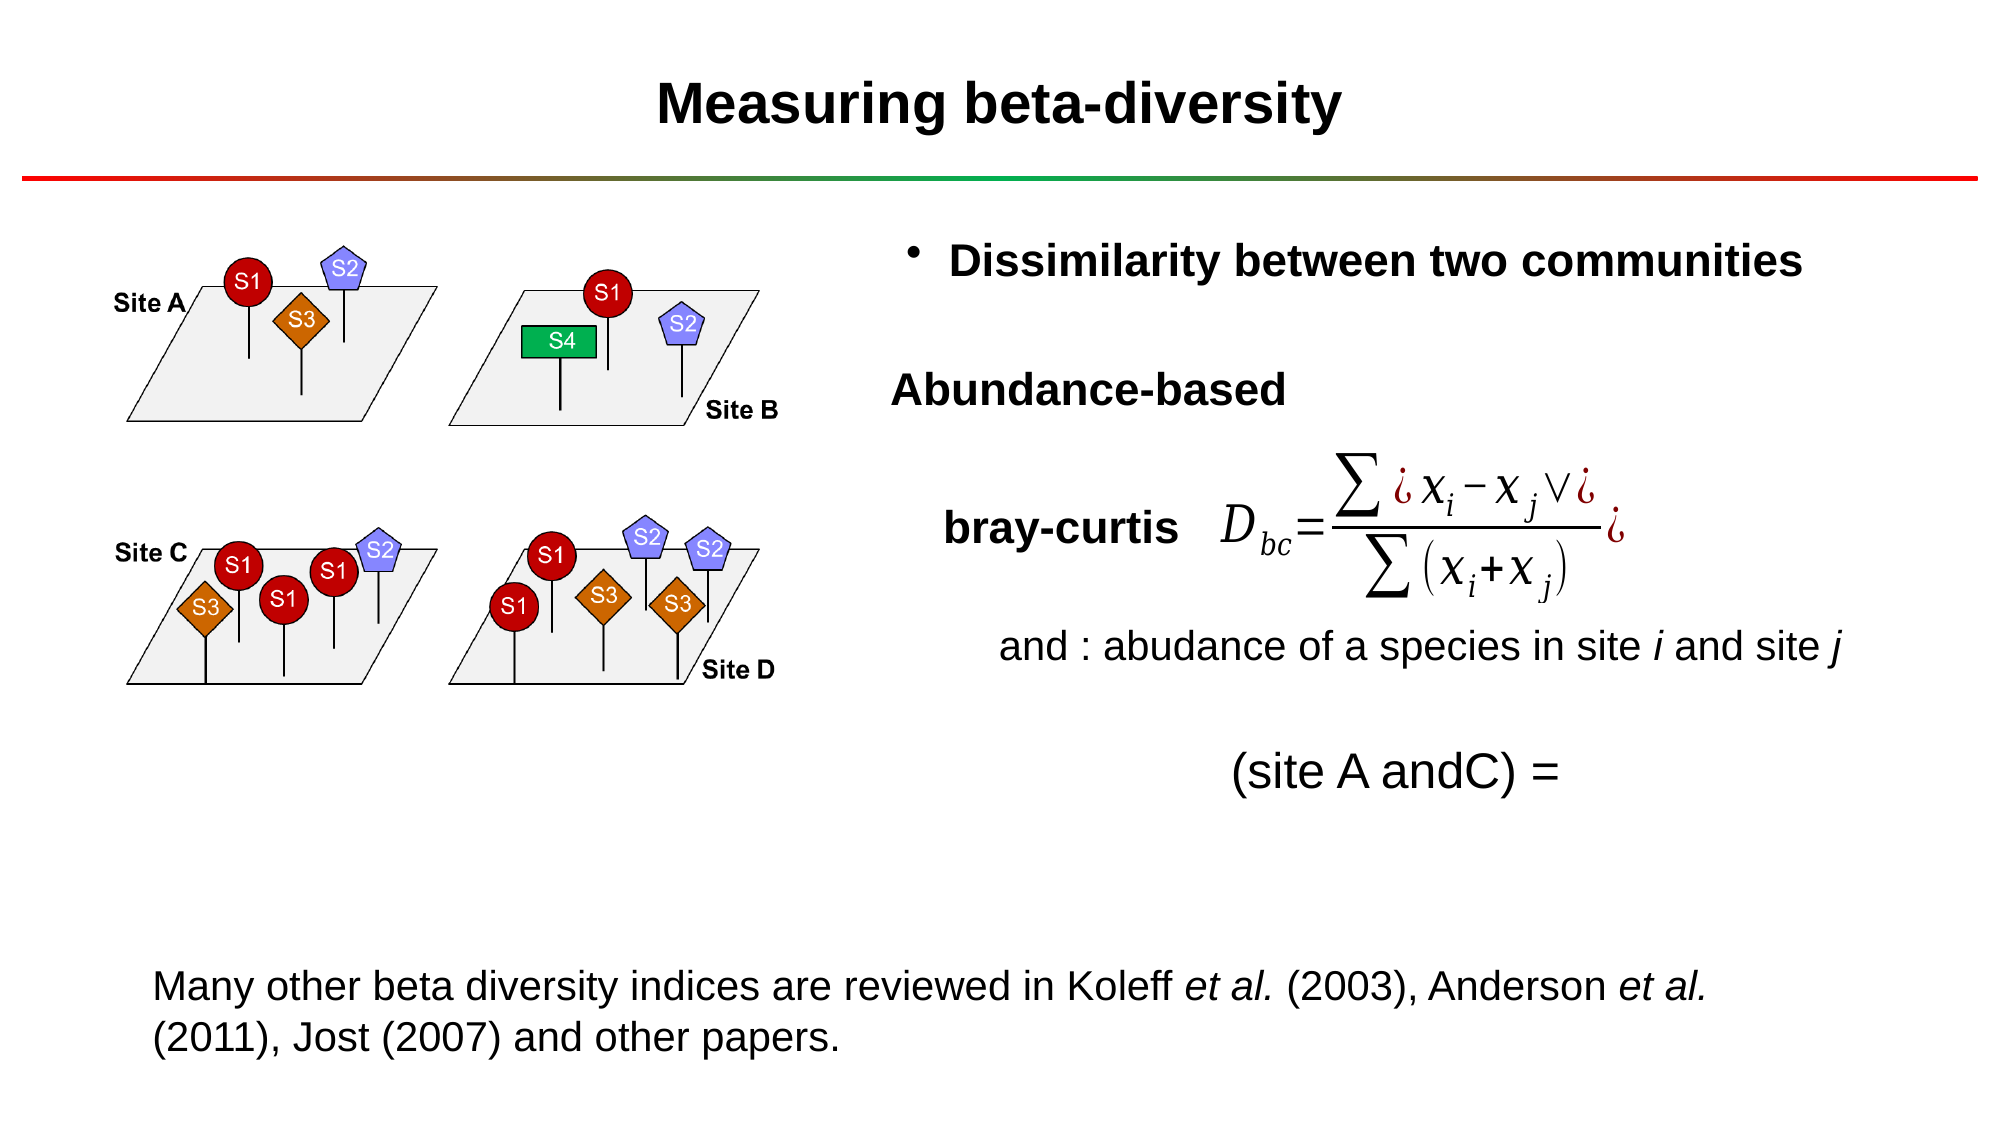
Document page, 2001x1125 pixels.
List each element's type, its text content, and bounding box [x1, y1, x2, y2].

list Dissimilarity between two communities [891, 195, 1900, 302]
text_box bray-curtis [928, 490, 1195, 560]
text_box Many other beta diversity indices are reviewed in Koleff et al. (2003), Anderson et al. (2011), Jost (2007) and other papers. [137, 951, 1831, 1067]
title Measuring beta-diversity [99, 20, 1900, 181]
text_box Abundance-based [875, 352, 1303, 423]
picture [95, 245, 795, 701]
